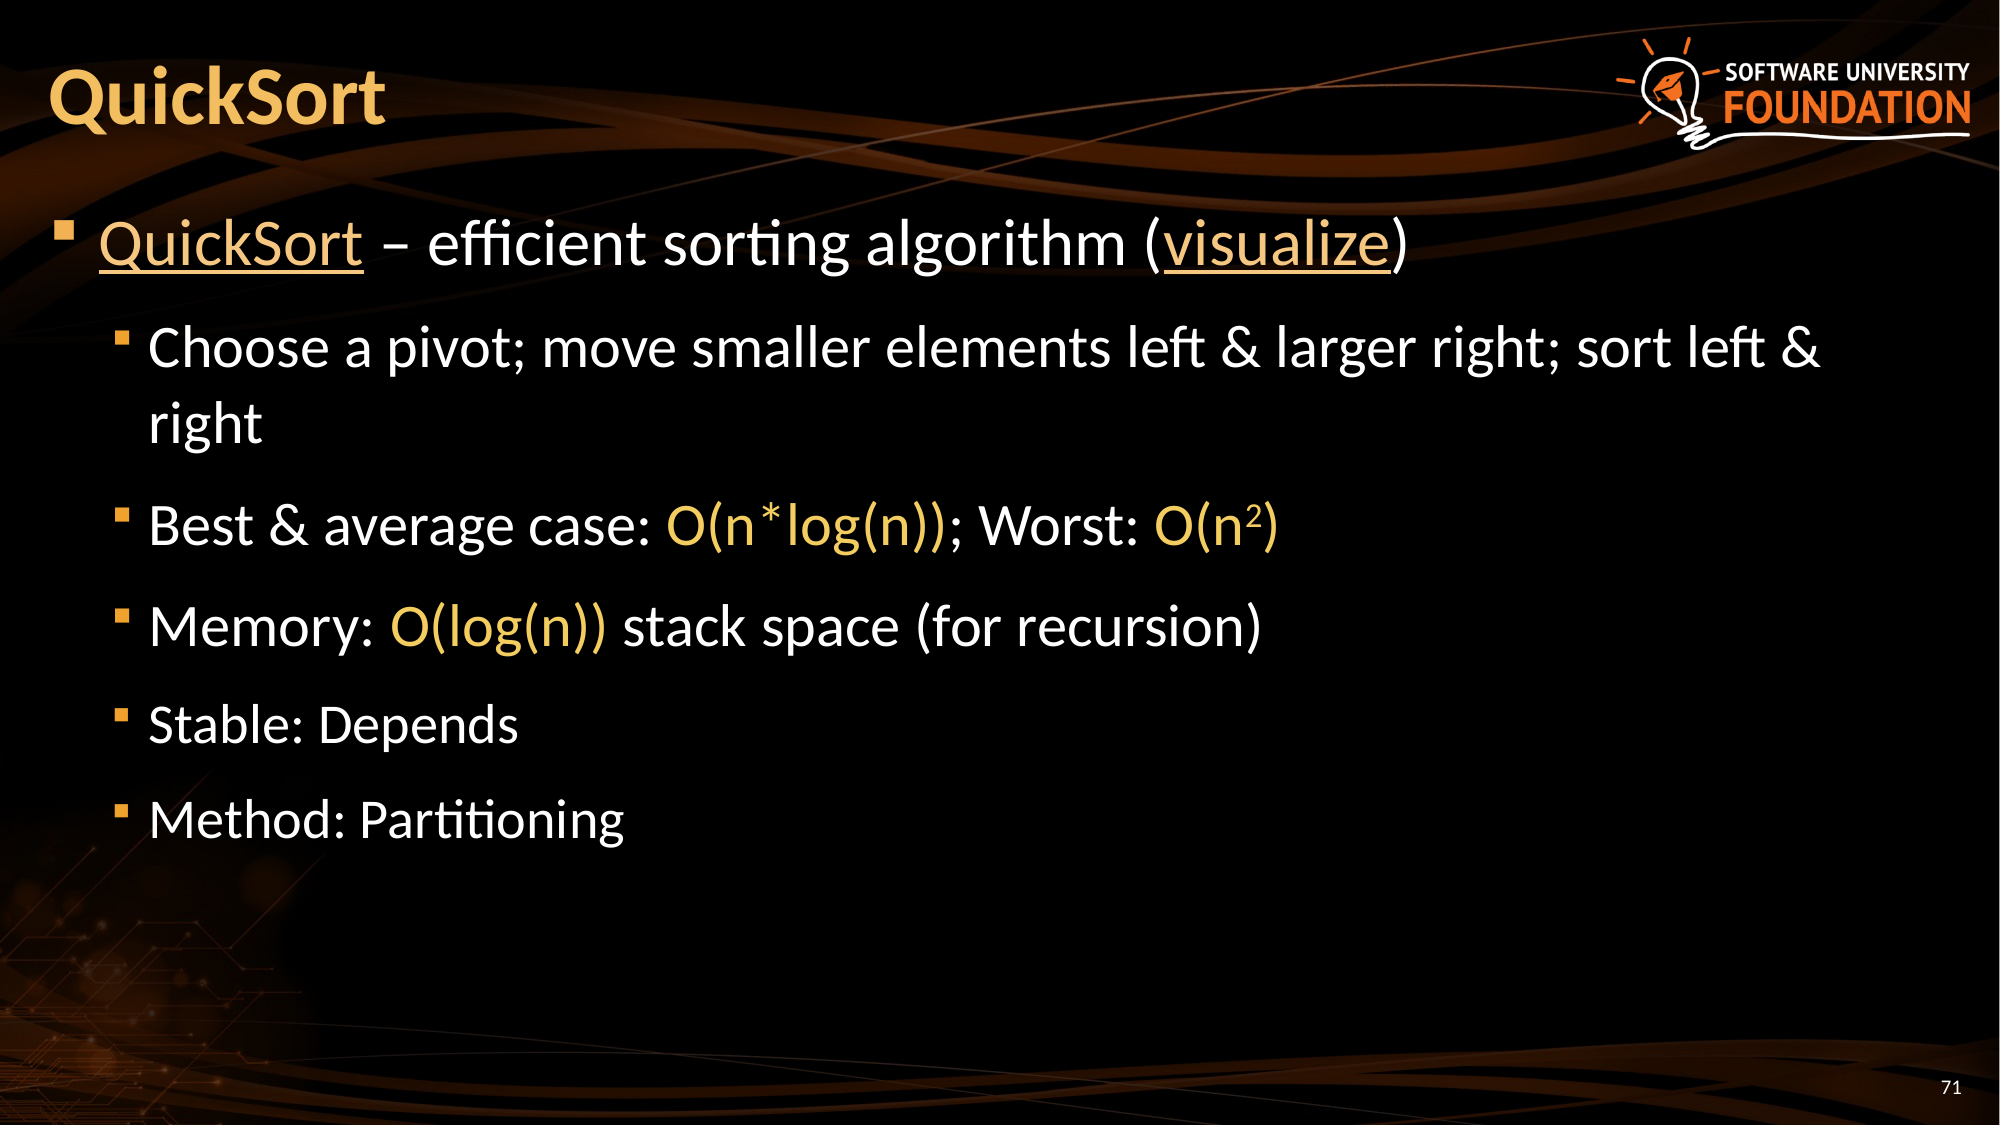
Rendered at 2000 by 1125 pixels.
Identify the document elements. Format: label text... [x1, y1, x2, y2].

slide_number 71 [1897, 1070, 1968, 1103]
picture [0, 0, 2000, 1125]
title QuickSort [30, 6, 1602, 189]
text_box QuickSort – efficient sorting algorithm (visualize) Choose a pivot; move smaller elements left & larger right; sort left & right Best & average case: O(n*log(n)); Worst: O(n2) Memory: O(log(n)) stack space (for recursion) Stable: Depends Method: Partitioning [31, 188, 1968, 1103]
